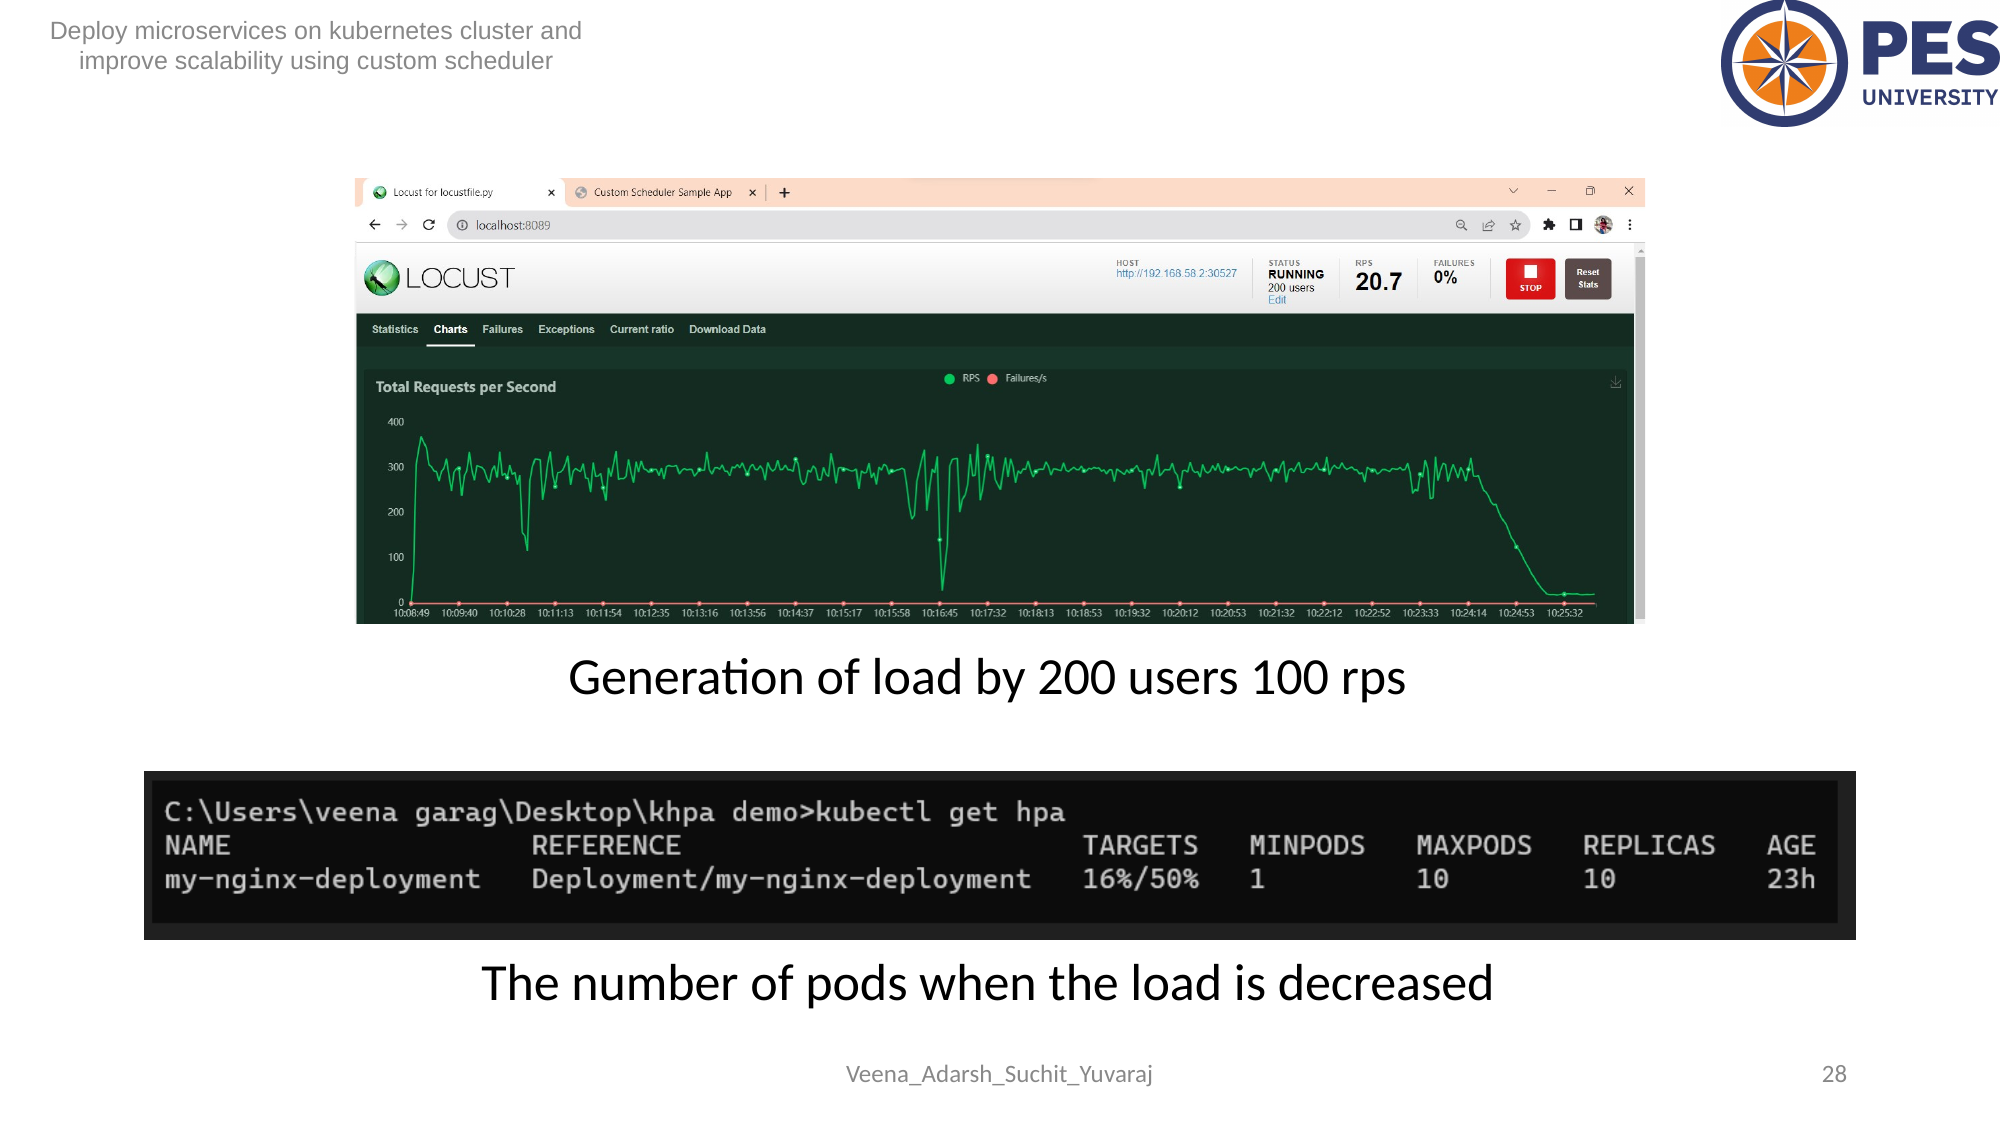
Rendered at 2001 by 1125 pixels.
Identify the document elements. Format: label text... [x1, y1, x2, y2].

picture [1721, 0, 2000, 127]
text_box Generation of load by 200 users 100 rps [553, 632, 1447, 721]
footer Veena_Adarsh_Suchit_Yuvaraj [662, 1042, 1338, 1103]
picture [354, 178, 1646, 624]
text_box Deploy microservices on kubernetes cluster and improve scalability using custom scheduler [0, 0, 634, 90]
picture [144, 771, 1856, 940]
slide_number 28 [1412, 1042, 1863, 1103]
text_box The number of pods when the load is decreased [466, 951, 1534, 1026]
